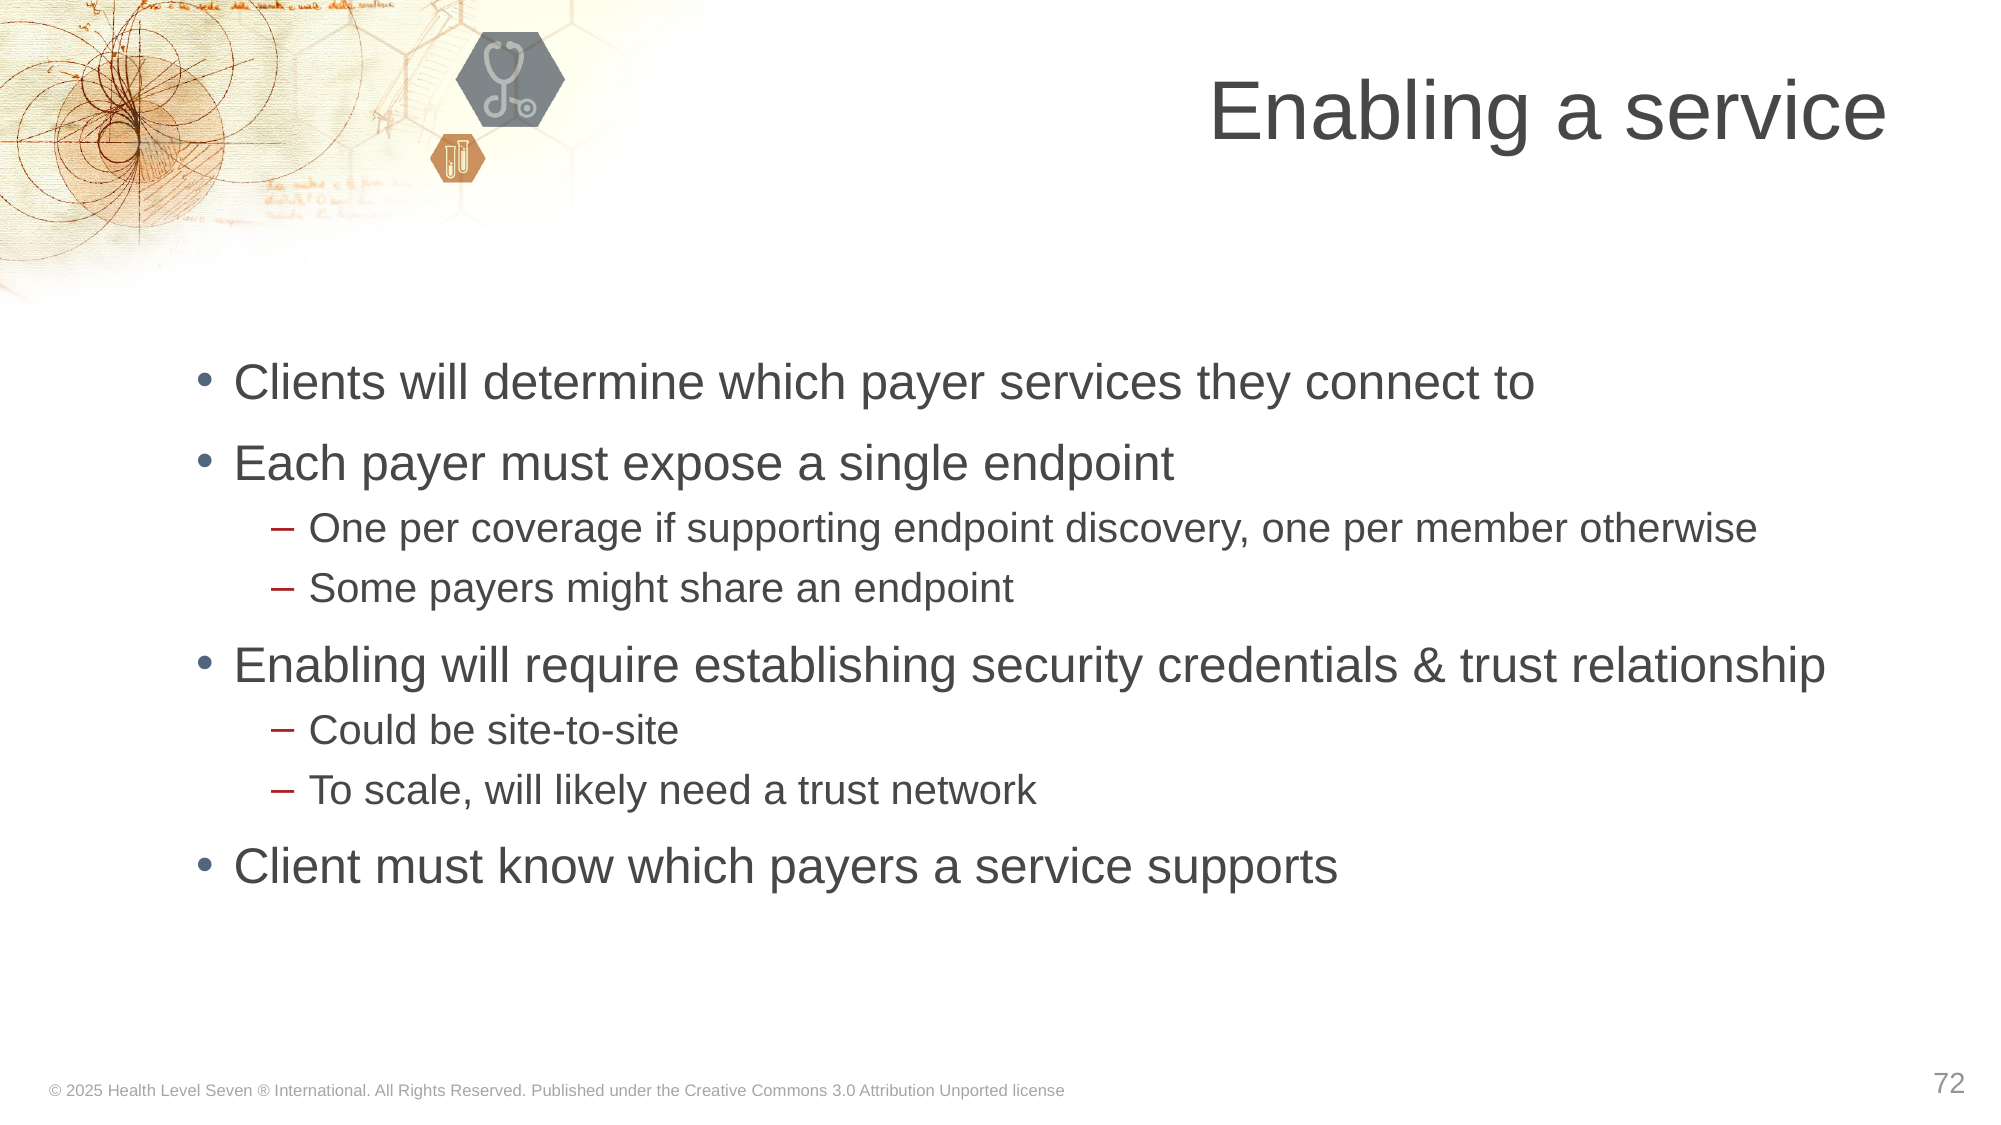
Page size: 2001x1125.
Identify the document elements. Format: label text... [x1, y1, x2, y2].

title Enabling a service [648, 59, 1904, 188]
picture [0, 0, 706, 310]
list Clients will determine which payer services they connect to Each payer must expose a single endpoint One per coverage if supporting endpoint discovery, one per member otherwise Some payers might share an endpoint Enabling will require establishing security credentials & trust relationship Could be site-to-site To scale, will likely need a trust network Client must know which payers a service supports [181, 342, 1904, 1016]
slide_number 72 [1515, 1064, 1966, 1125]
